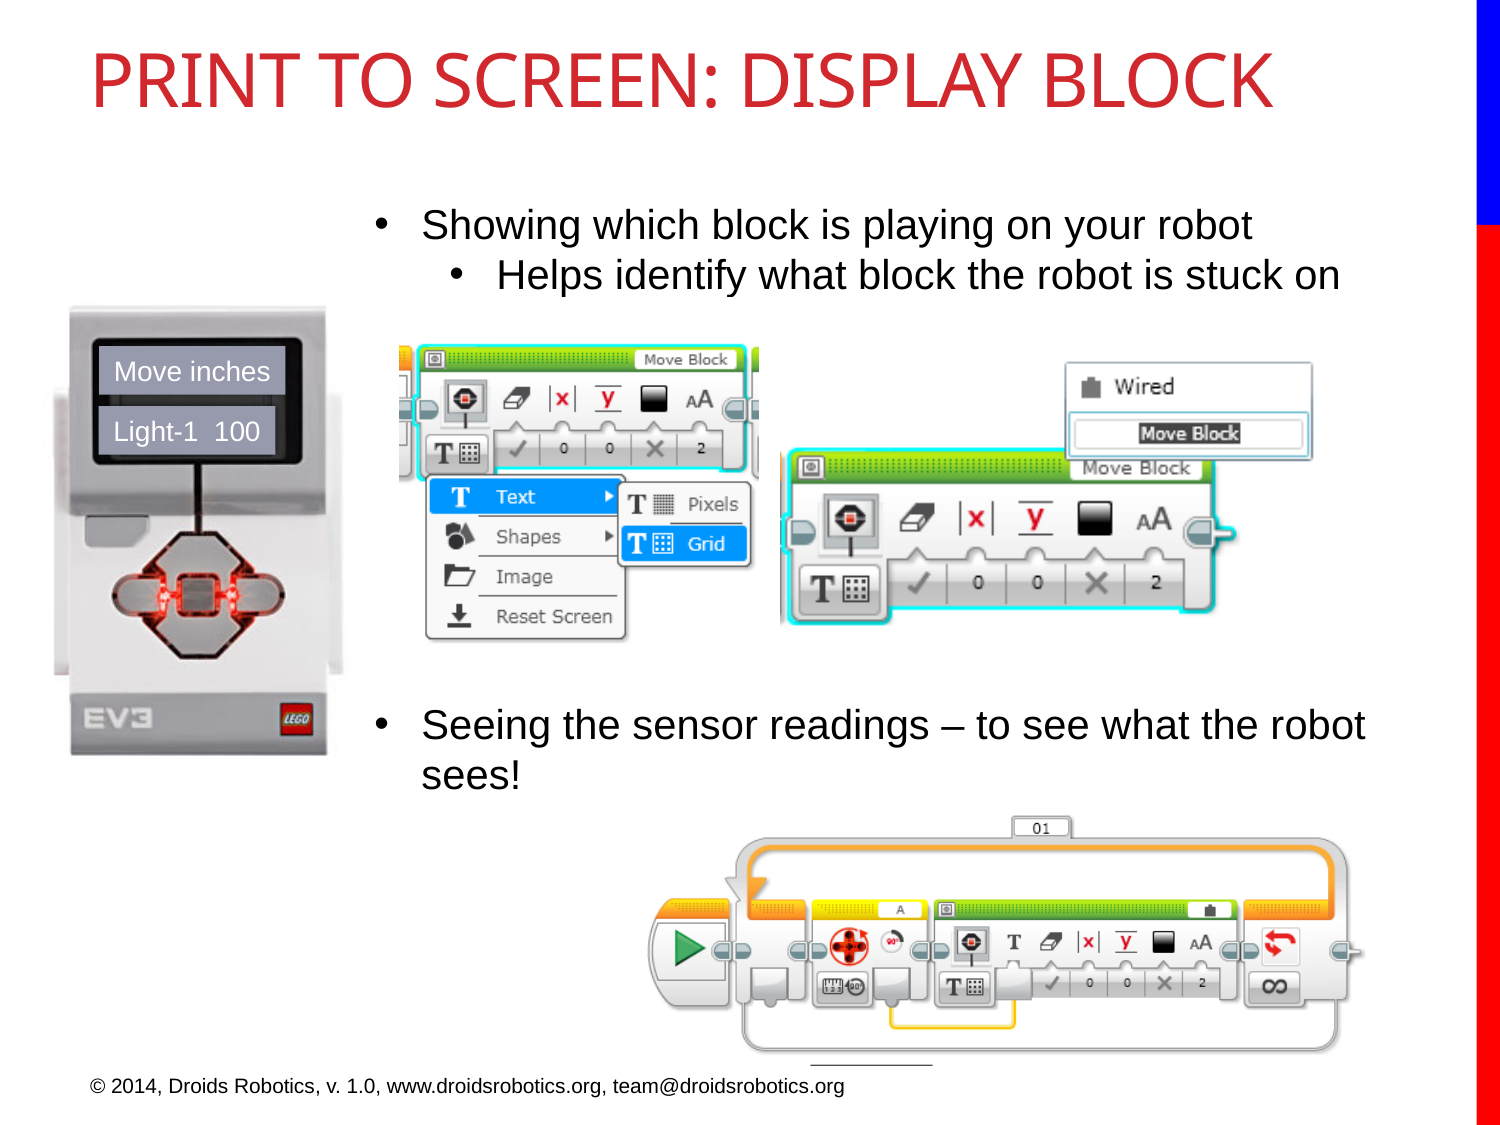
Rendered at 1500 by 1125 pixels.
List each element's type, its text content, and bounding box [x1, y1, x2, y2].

picture [398, 297, 760, 679]
picture [634, 806, 1373, 1066]
text_box PRINT TO SCREEN: DISPLAY BLOCK [74, 24, 1428, 250]
text_box Showing which block is playing on your robot Helps identify what block the robot is stuck on Seeing the sensor readings – to see what the robot sees! [359, 190, 1428, 806]
picture [780, 323, 1323, 661]
footer © 2014, Droids Robotics, v. 1.0, www.droidsrobotics.org, team@droidsrobotics.org [75, 1065, 886, 1112]
picture [41, 298, 361, 762]
